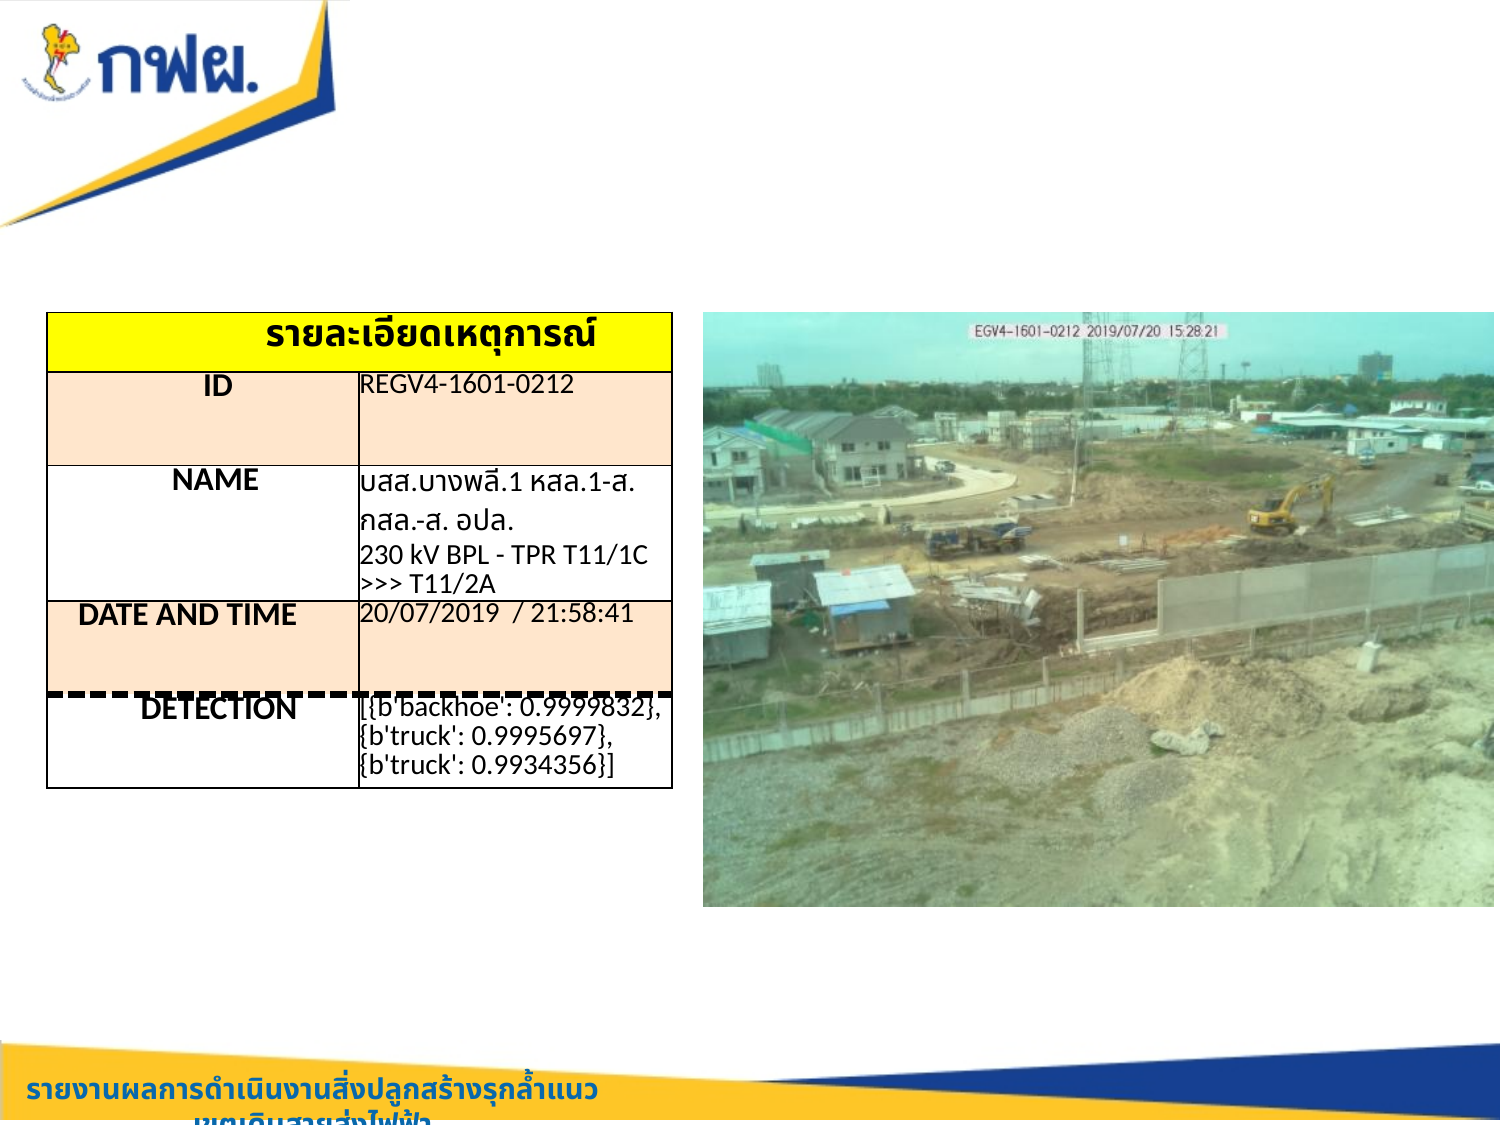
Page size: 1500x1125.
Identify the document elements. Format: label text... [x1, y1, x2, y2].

table_cell DATE AND TIME [48, 602, 358, 694]
table_cell 20/07/2019 / 21:58:41 [360, 602, 671, 694]
table_cell บสส.บางพลี.1 หสล.1-ส. กสล.-ส. อปล. 230 kV BPL - TPR T11/1C >>> T11/2A [360, 466, 671, 600]
table_cell REGV4-1601-0212 [360, 373, 671, 465]
picture [0, 1040, 1500, 1120]
table_cell NAME [48, 466, 358, 600]
picture [0, 0, 351, 235]
table_cell ID [48, 373, 358, 465]
table_cell DETECTION [48, 694, 358, 787]
table_cell [{b'backhoe': 0.9999832}, {b'truck': 0.9995697}, {b'truck': 0.9934356}] [360, 694, 671, 787]
picture [702, 312, 1494, 907]
table_header รายละเอียดเหตุการณ์ [48, 313, 671, 371]
